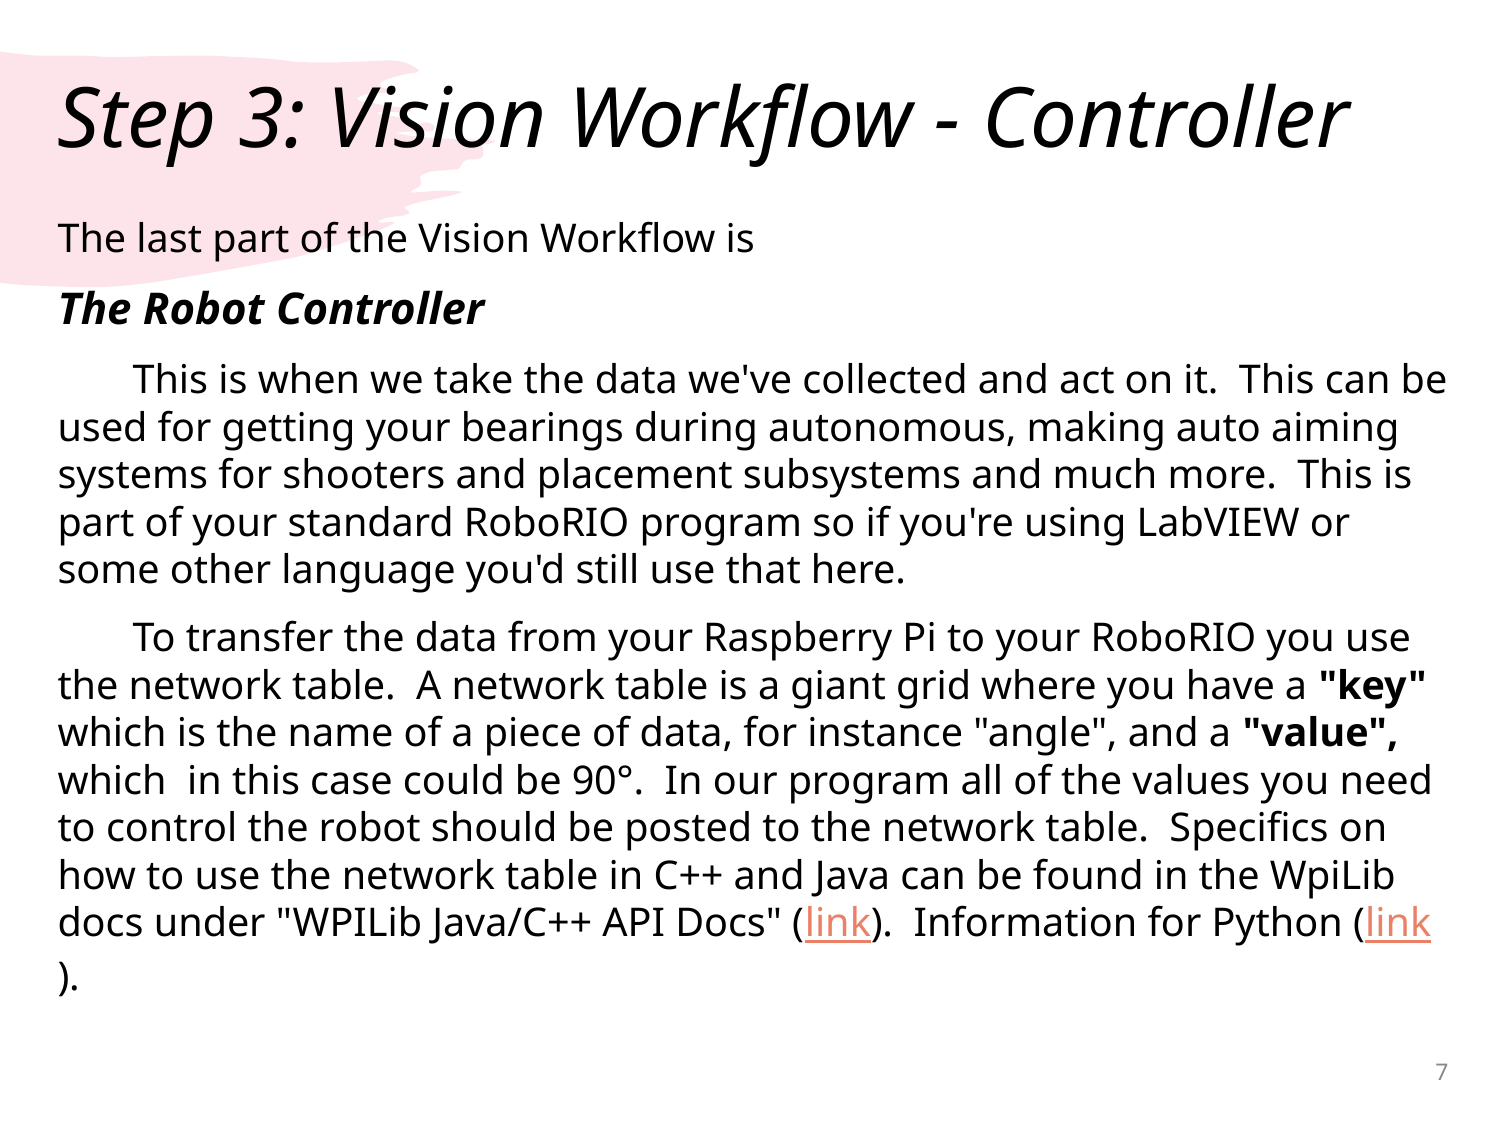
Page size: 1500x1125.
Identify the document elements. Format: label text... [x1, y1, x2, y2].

slide_number ‹#› [1378, 1042, 1464, 1103]
list The last part of the Vision Workflow is The Robot Controller This is when we take the data we've collected and act on it. This can be used for getting your bearings during autonomous, making auto aiming systems for shooters and placement subsystems and much more. This is part of your standard RoboRIO program so if you're using LabVIEW or some other language you'd still use that here. To transfer the data from your Raspberry Pi to your RoboRIO you use the network table. A network table is a giant grid where you have a "key" which is the name of a piece of data, for instance "angle", and a "value", which in this case could be 90°. In our program all of the values you need to control the robot should be posted to the network table. Specifics on how to use the network table in C++ and Java can be found in the WpiLib docs under "WPILib Java/C++ API Docs" (link). Information for Python (link). [42, 204, 1464, 1030]
title Step 3: Vision Workflow - Controller [42, 59, 1464, 182]
